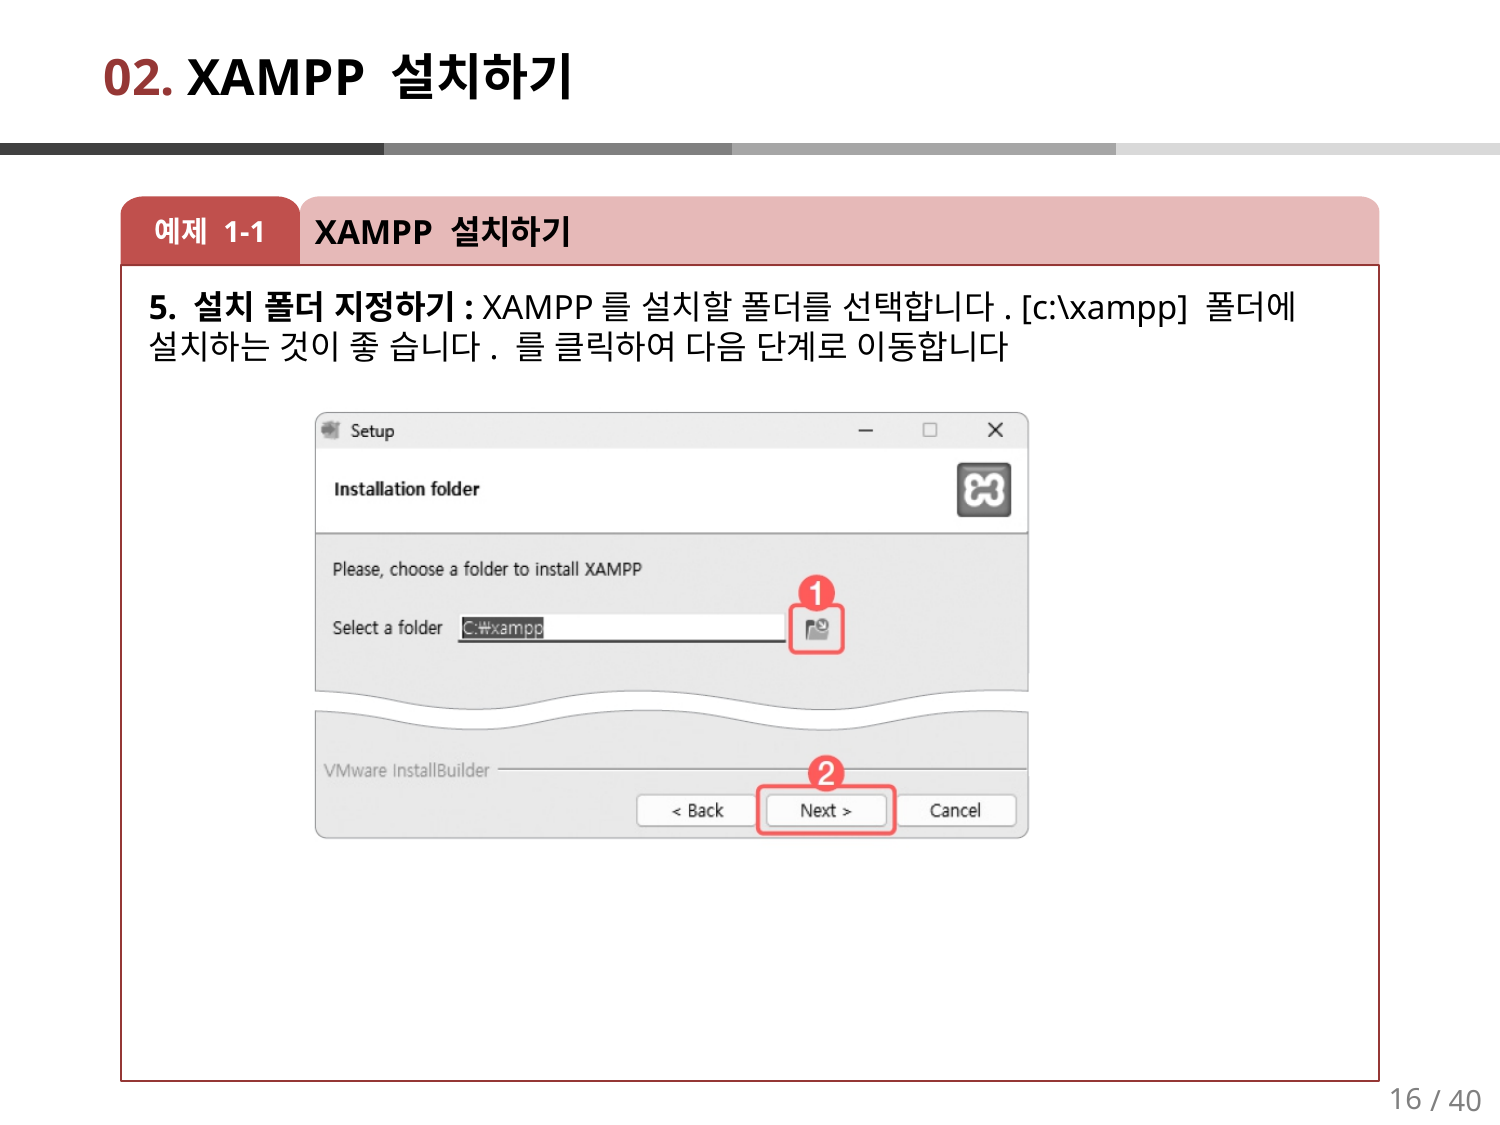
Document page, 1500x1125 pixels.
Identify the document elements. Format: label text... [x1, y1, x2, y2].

picture [303, 399, 1034, 850]
title 02. XAMPP 설치하기 [88, 30, 1211, 121]
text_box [120, 196, 1380, 1081]
